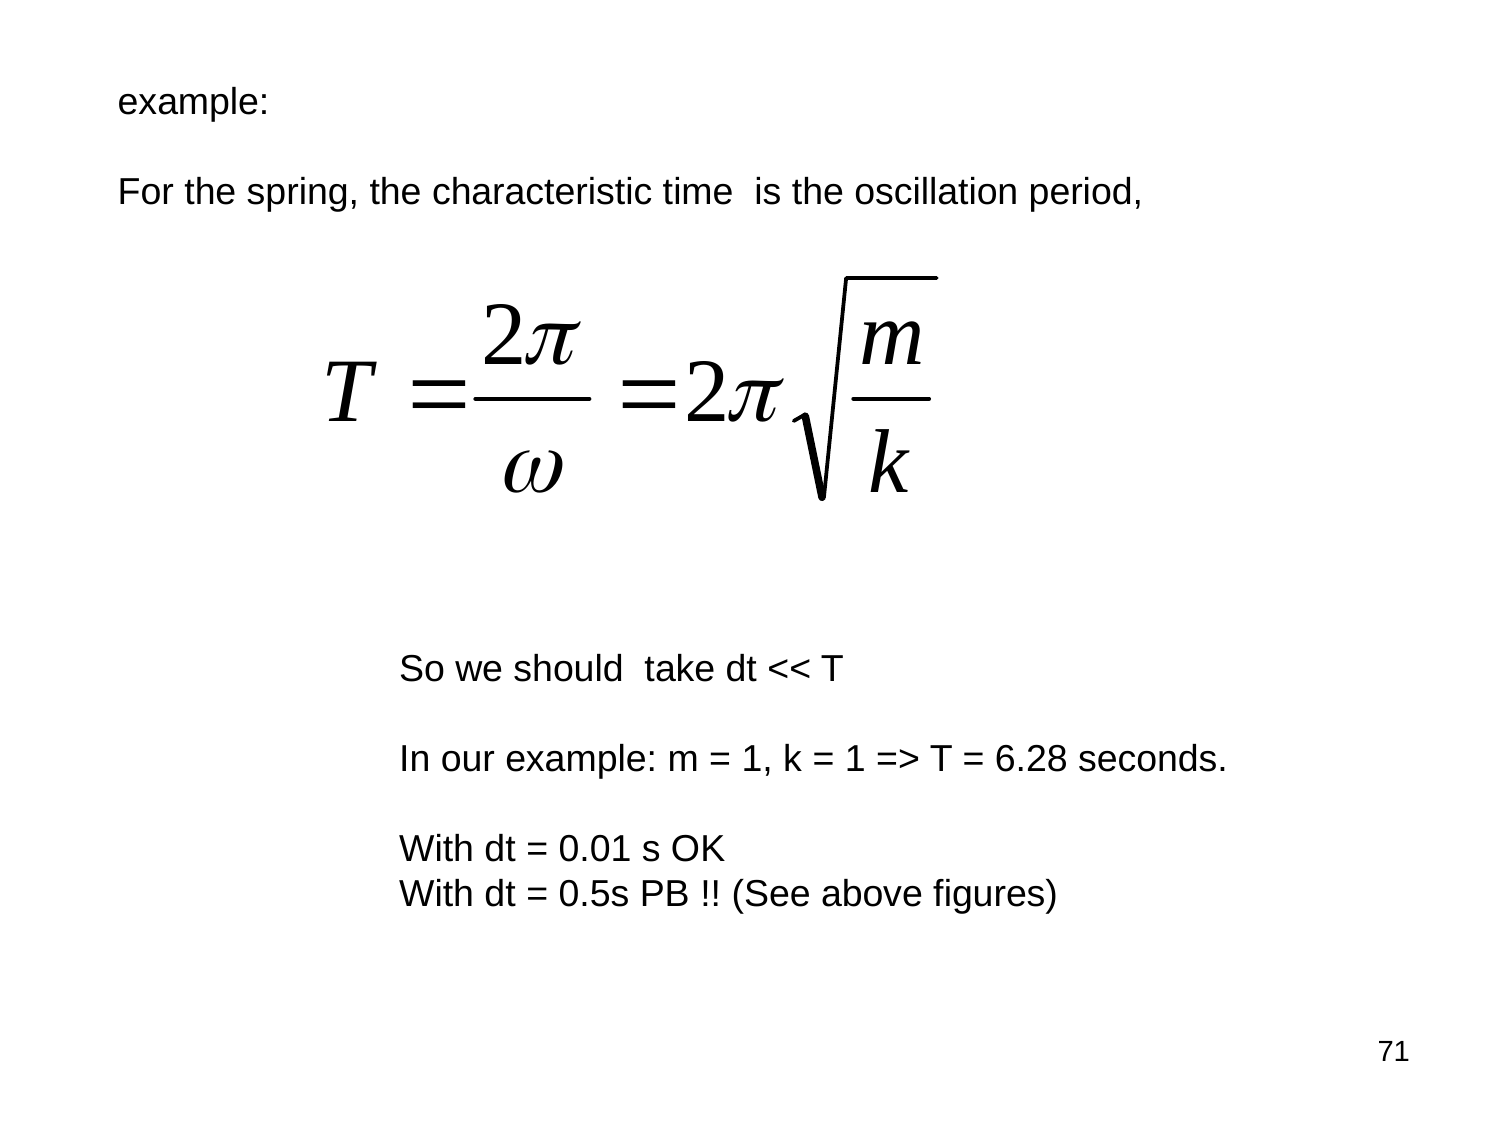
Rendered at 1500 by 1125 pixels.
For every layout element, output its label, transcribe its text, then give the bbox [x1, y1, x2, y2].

text_box example: For the spring, the characteristic time is the oscillation period, [102, 69, 1170, 220]
slide_number 71 [1074, 1024, 1425, 1103]
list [312, 255, 955, 520]
text_box So we should take dt << T In our example: m = 1, k = 1 => T = 6.28 seconds. With dt = 0.01 s OK With dt = 0.5s PB !! (See above figures) [384, 636, 1244, 922]
